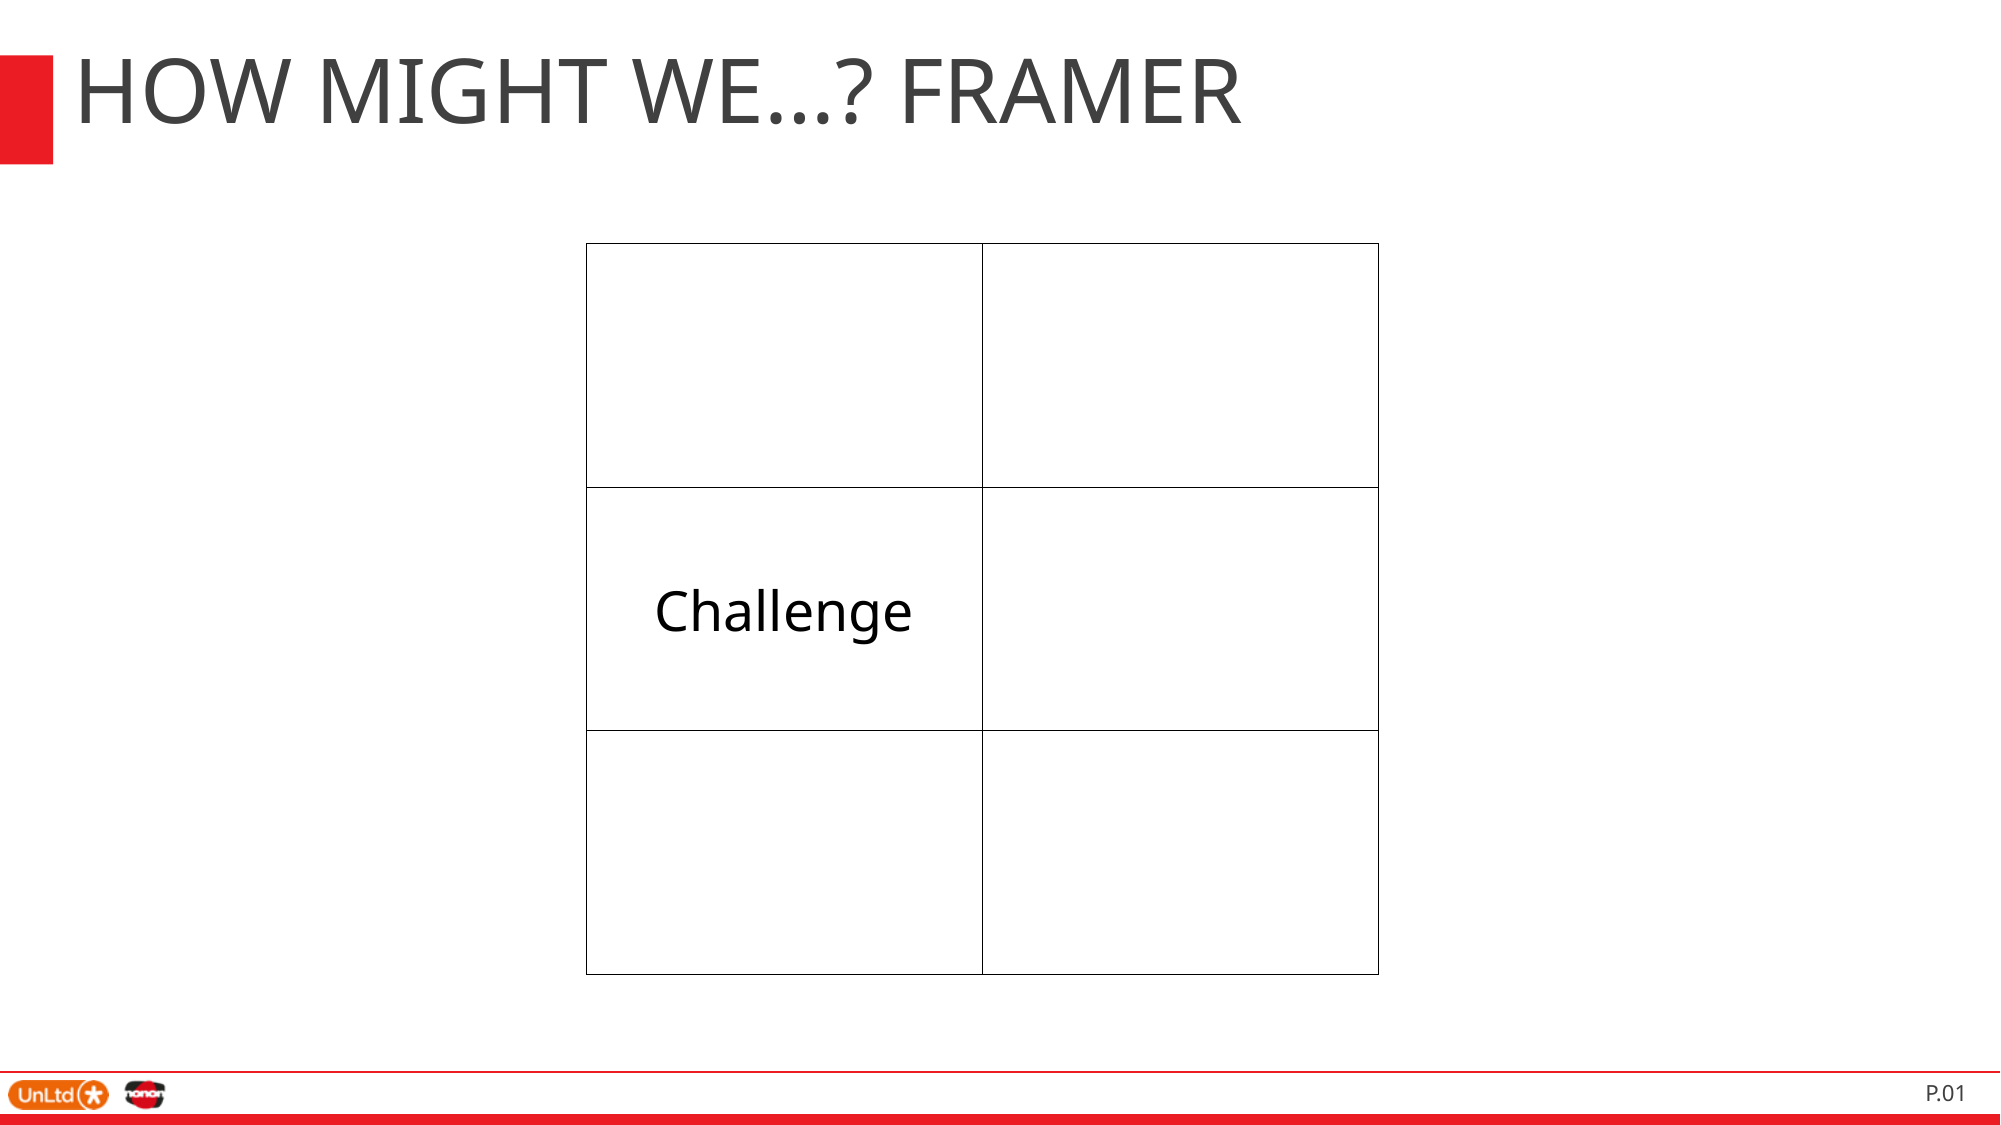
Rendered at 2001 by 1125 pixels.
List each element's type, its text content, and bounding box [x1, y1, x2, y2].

text_box [586, 730, 982, 975]
text_box How might we…? Framer [58, 43, 1959, 149]
picture [116, 1076, 174, 1114]
text_box [982, 243, 1379, 488]
text_box [982, 488, 1379, 730]
picture [8, 1080, 109, 1110]
text_box [586, 243, 982, 488]
text_box Challenge [586, 488, 982, 730]
text_box [982, 730, 1379, 975]
